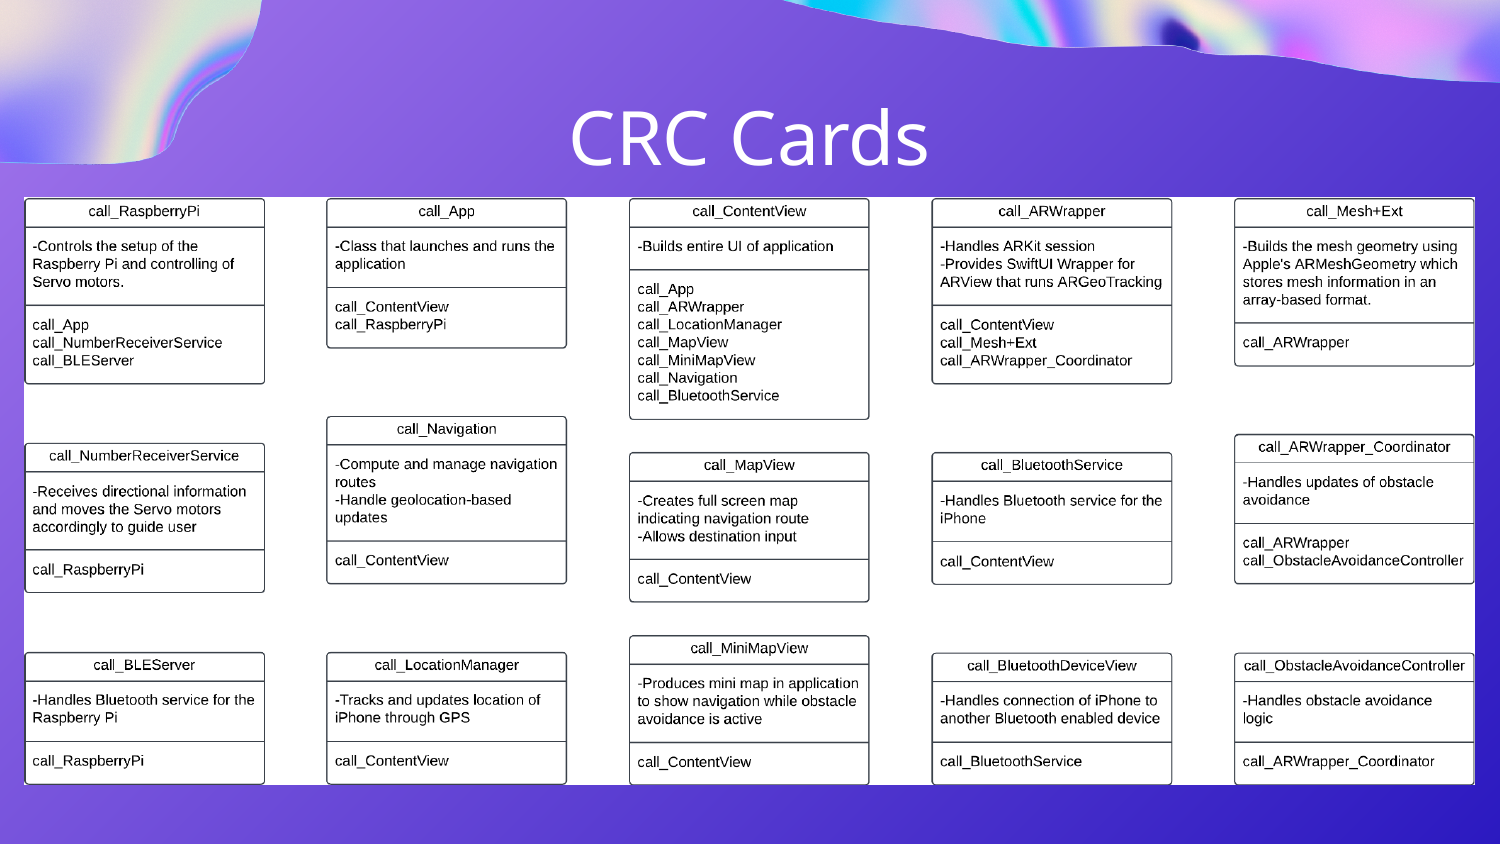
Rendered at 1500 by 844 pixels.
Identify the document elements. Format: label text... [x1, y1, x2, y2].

text_box [0, 0, 292, 165]
text_box CRC Cards [208, 54, 1292, 180]
text_box [750, 0, 1500, 85]
picture [24, 197, 1476, 786]
